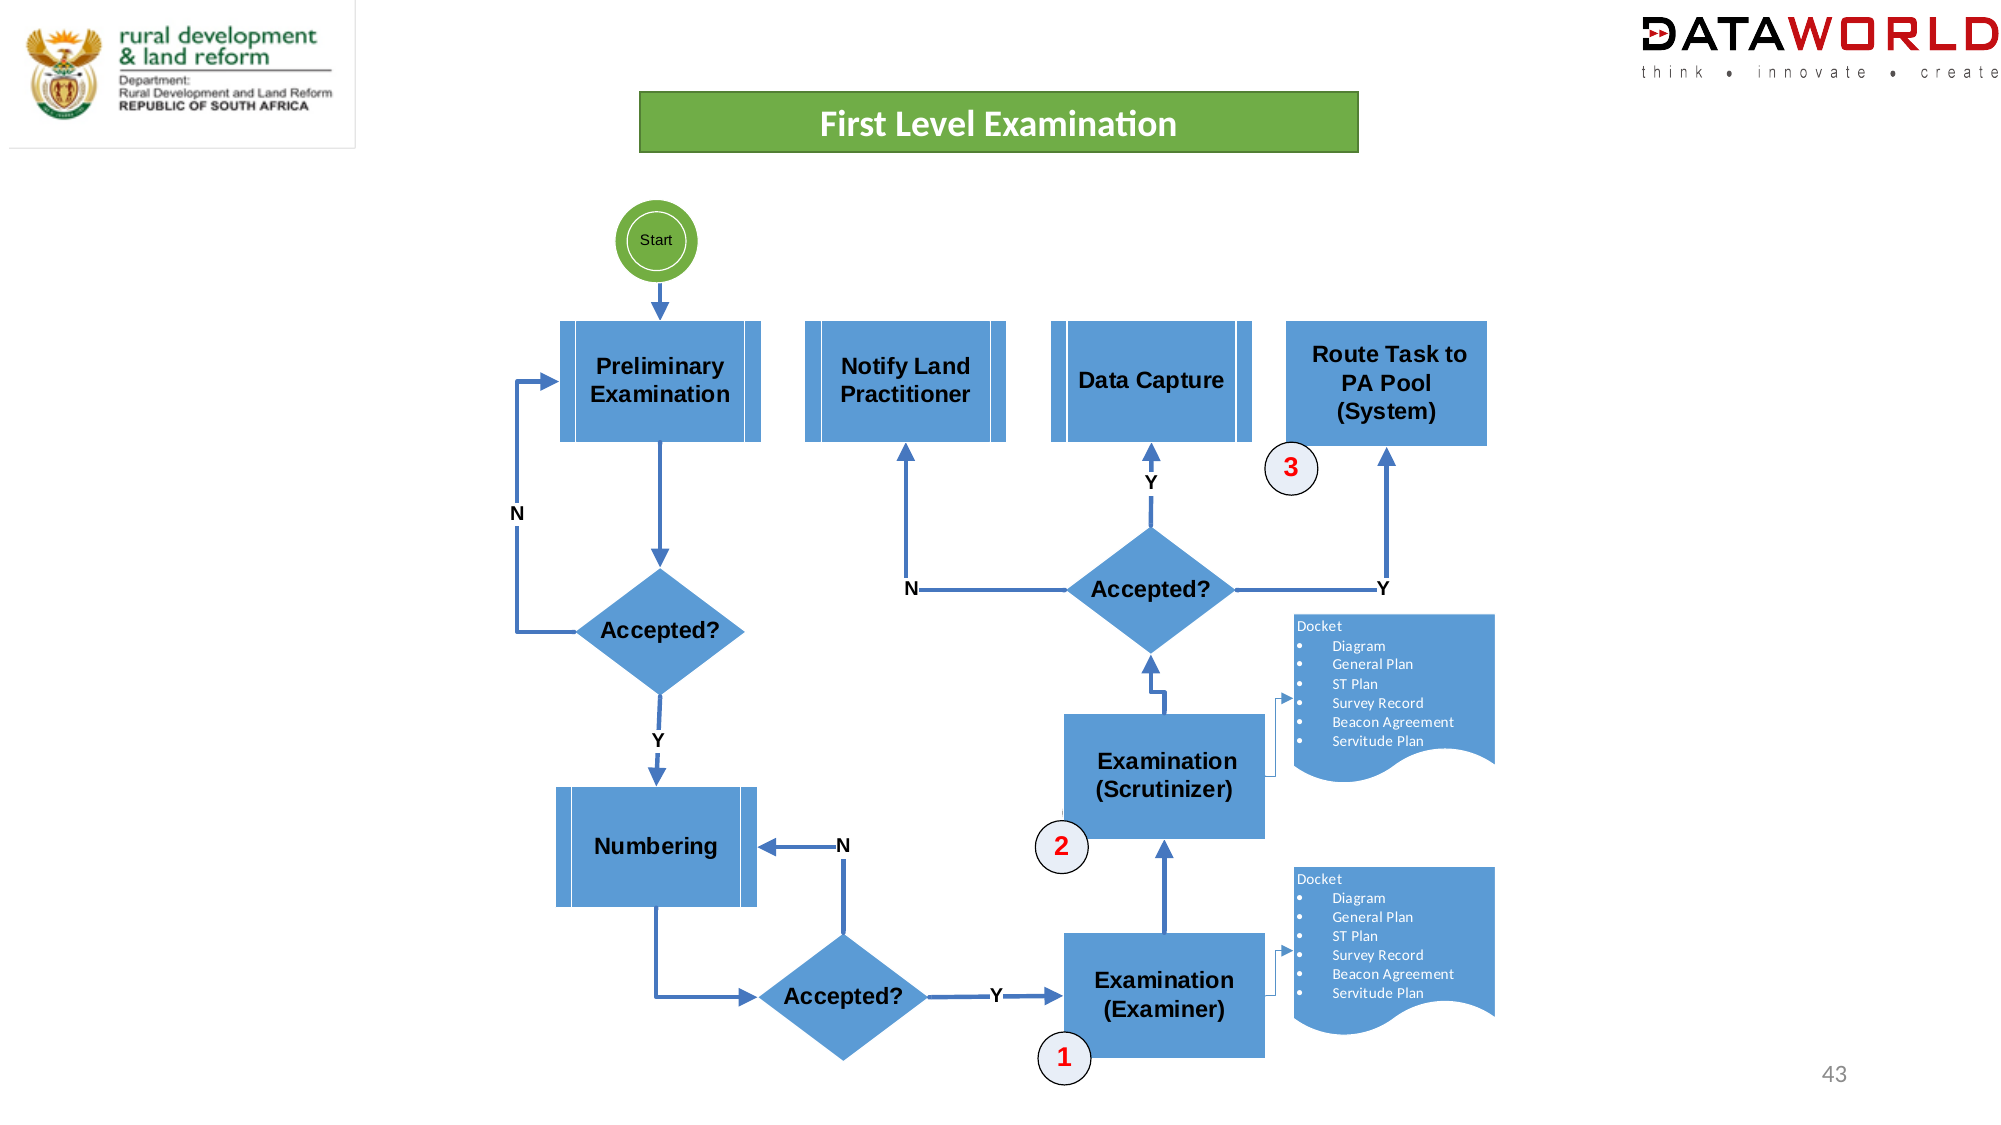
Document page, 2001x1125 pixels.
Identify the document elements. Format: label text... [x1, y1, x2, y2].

picture [498, 196, 1497, 1087]
picture [9, 0, 357, 150]
text_box First Level Examination [639, 91, 1359, 153]
slide_number 43 [1412, 1042, 1863, 1103]
picture [1640, 17, 2000, 82]
